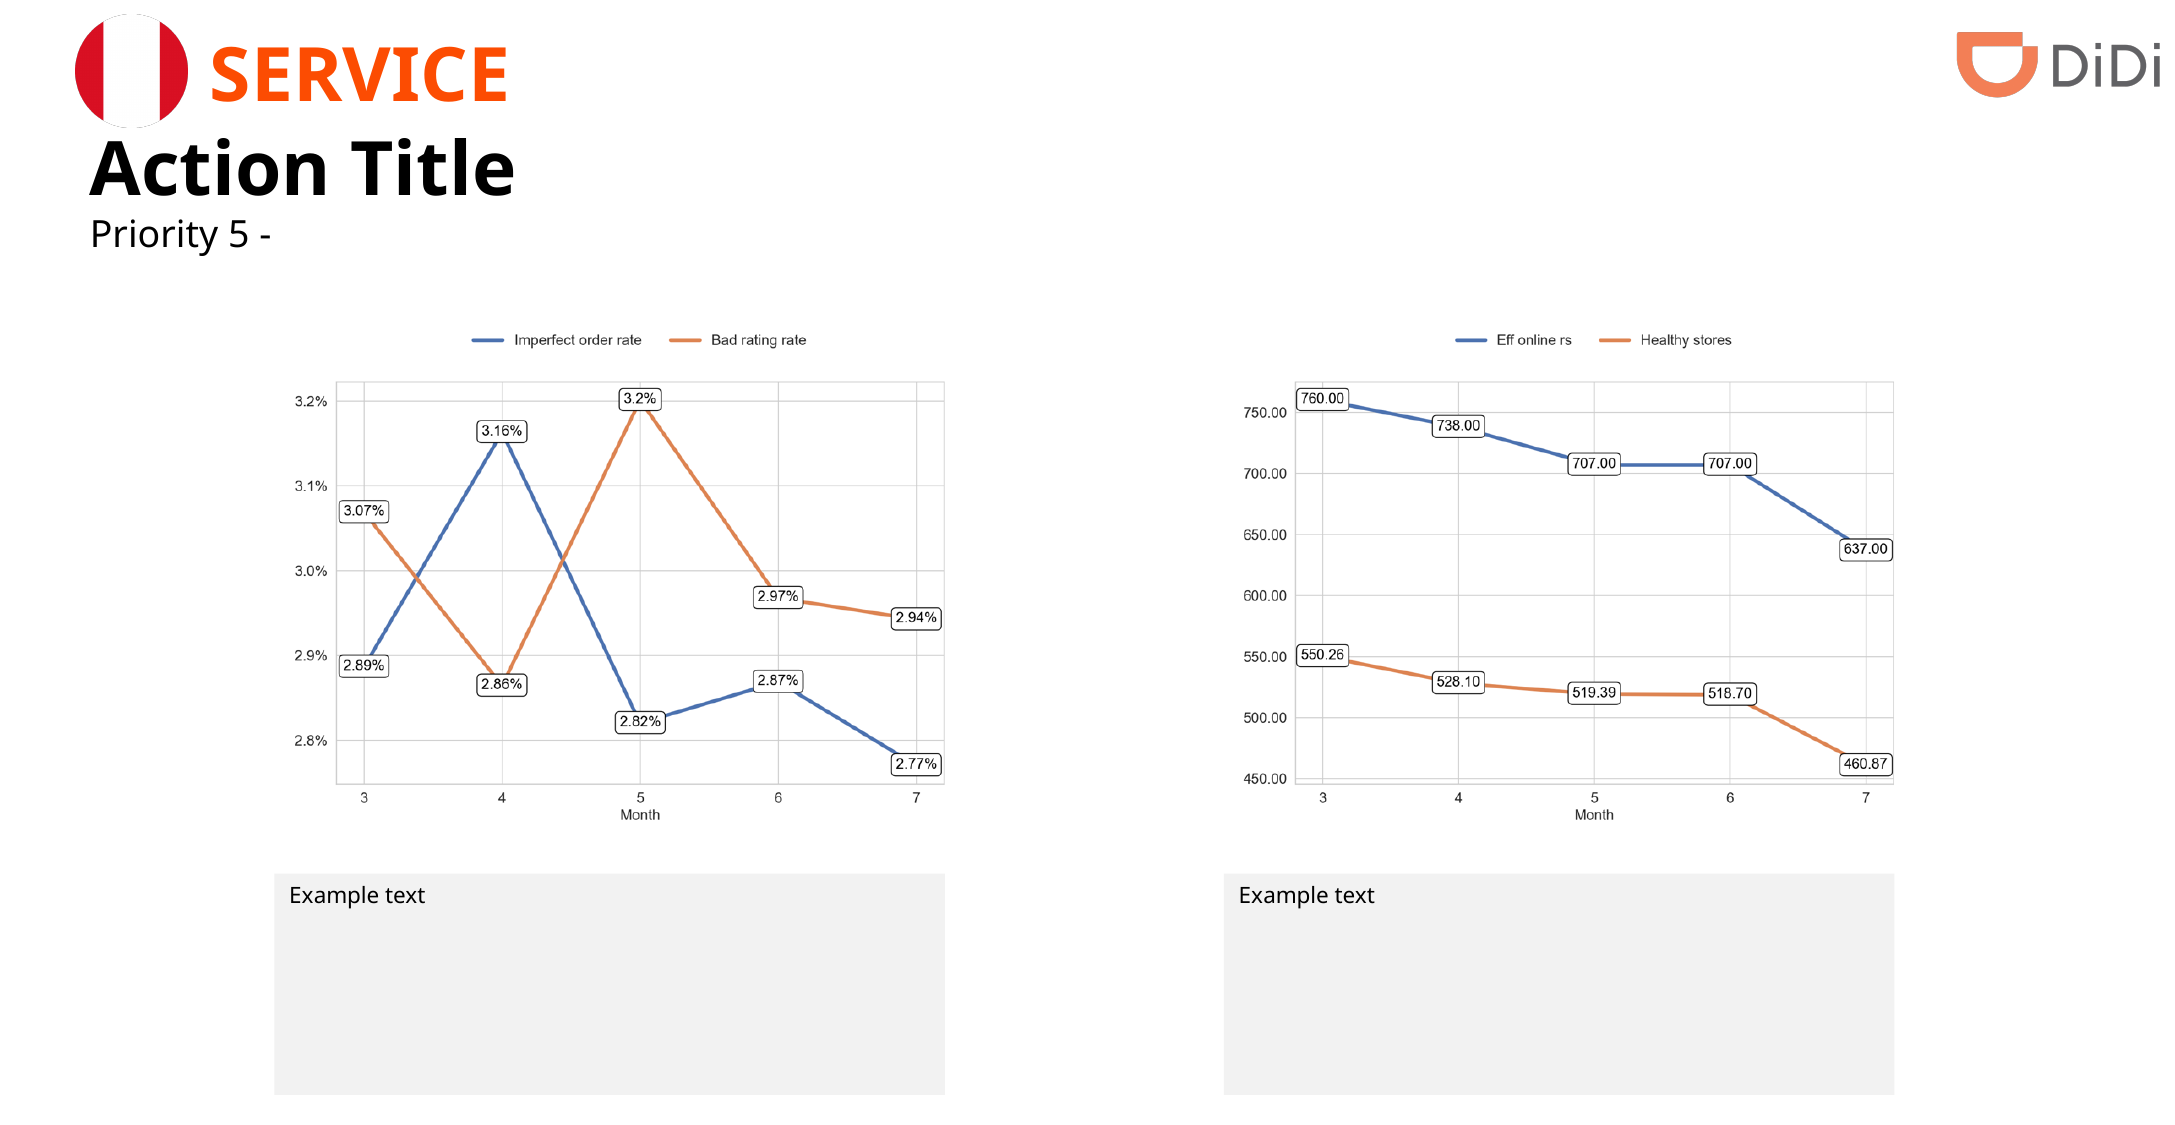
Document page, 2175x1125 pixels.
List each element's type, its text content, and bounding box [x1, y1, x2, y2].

text_box Example text [274, 873, 945, 1095]
picture [74, 14, 188, 128]
text_box SERVICE [194, 15, 1800, 127]
text_box Priority 5 - [74, 202, 2175, 263]
picture [1949, 1, 2175, 129]
picture [1223, 322, 1900, 829]
text_box Action Title [74, 127, 2175, 202]
picture [274, 322, 950, 829]
text_box Example text [1223, 873, 1895, 1095]
